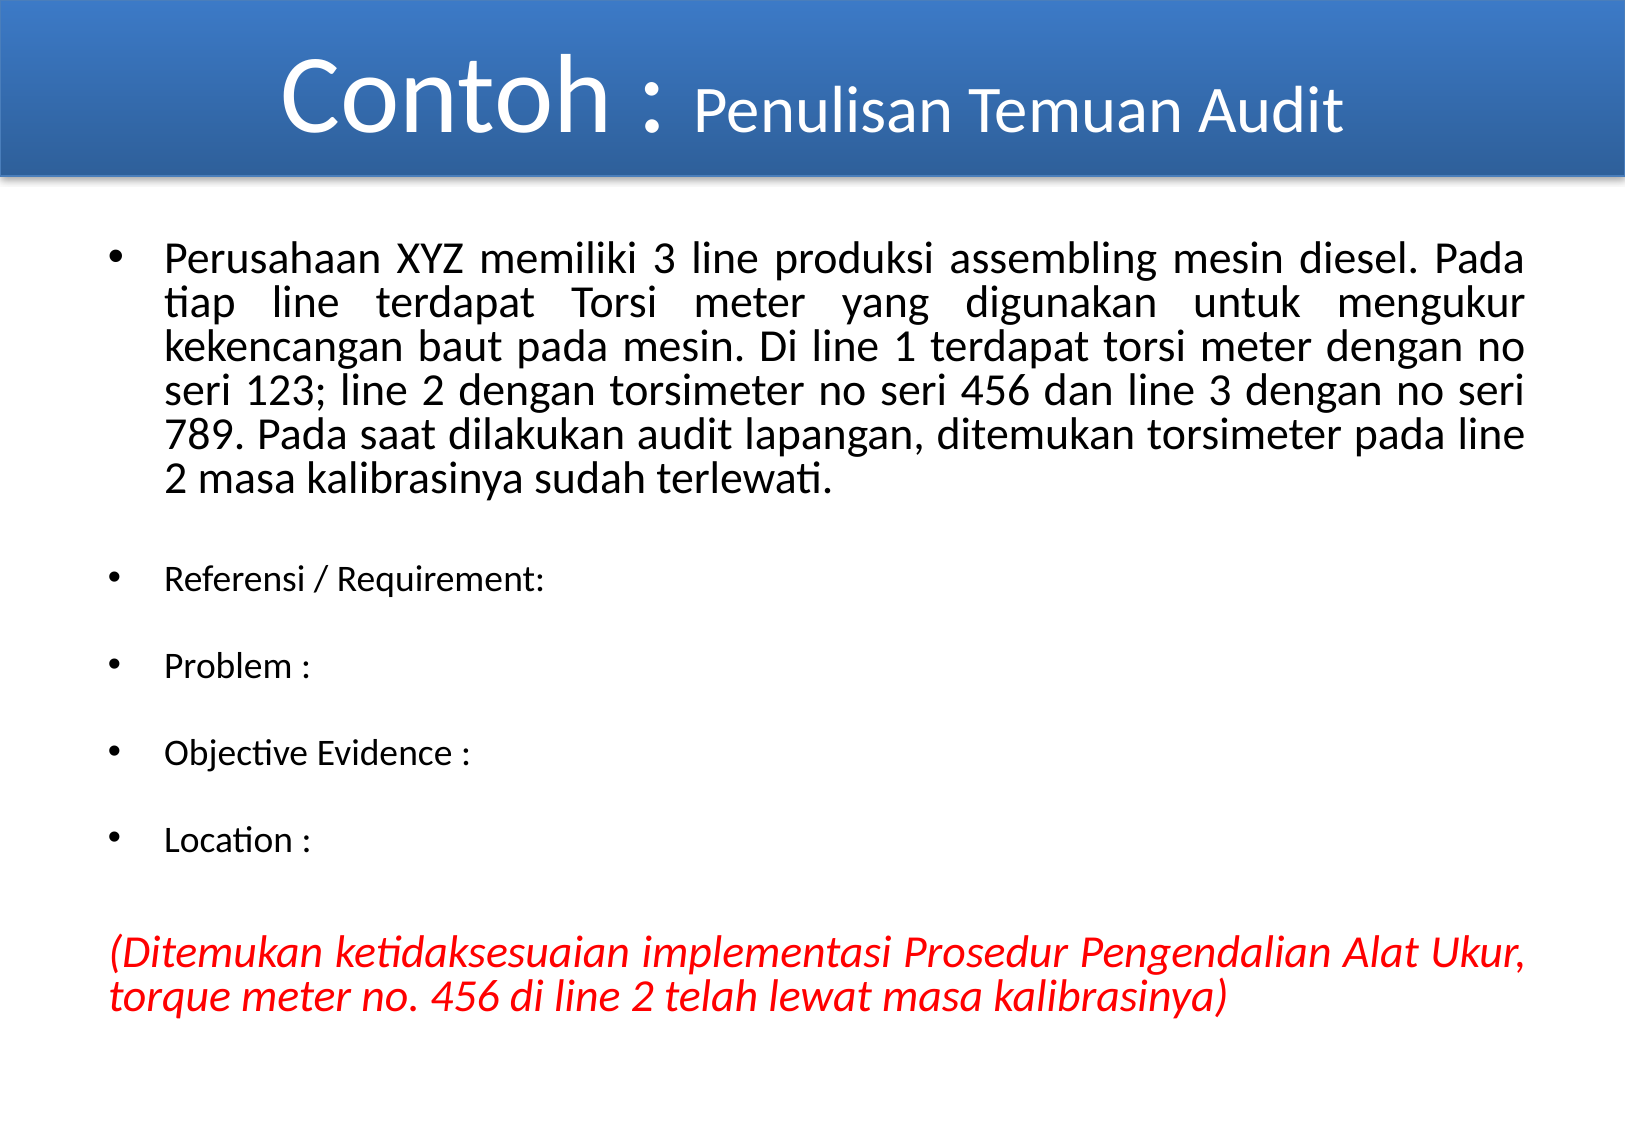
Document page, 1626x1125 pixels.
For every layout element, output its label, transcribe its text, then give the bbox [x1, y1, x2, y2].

title Contoh : Penulisan Temuan Audit [0, 0, 1625, 177]
list Perusahaan XYZ memiliki 3 line produksi assembling mesin diesel. Pada tiap line terdapat Torsi meter yang digunakan untuk mengukur kekencangan baut pada mesin. Di line 1 terdapat torsi meter dengan no seri 123; line 2 dengan torsimeter no seri 456 dan line 3 dengan no seri 789. Pada saat dilakukan audit lapangan, ditemukan torsimeter pada line 2 masa kalibrasinya sudah terlewati. Referensi / Requirement: Problem : Objective Evidence : Location : [92, 230, 1543, 1066]
text_box (Ditemukan ketidaksesuaian implementasi Prosedur Pengendalian Alat Ukur, torque meter no. 456 di line 2 telah lewat masa kalibrasinya) [93, 924, 1543, 1066]
